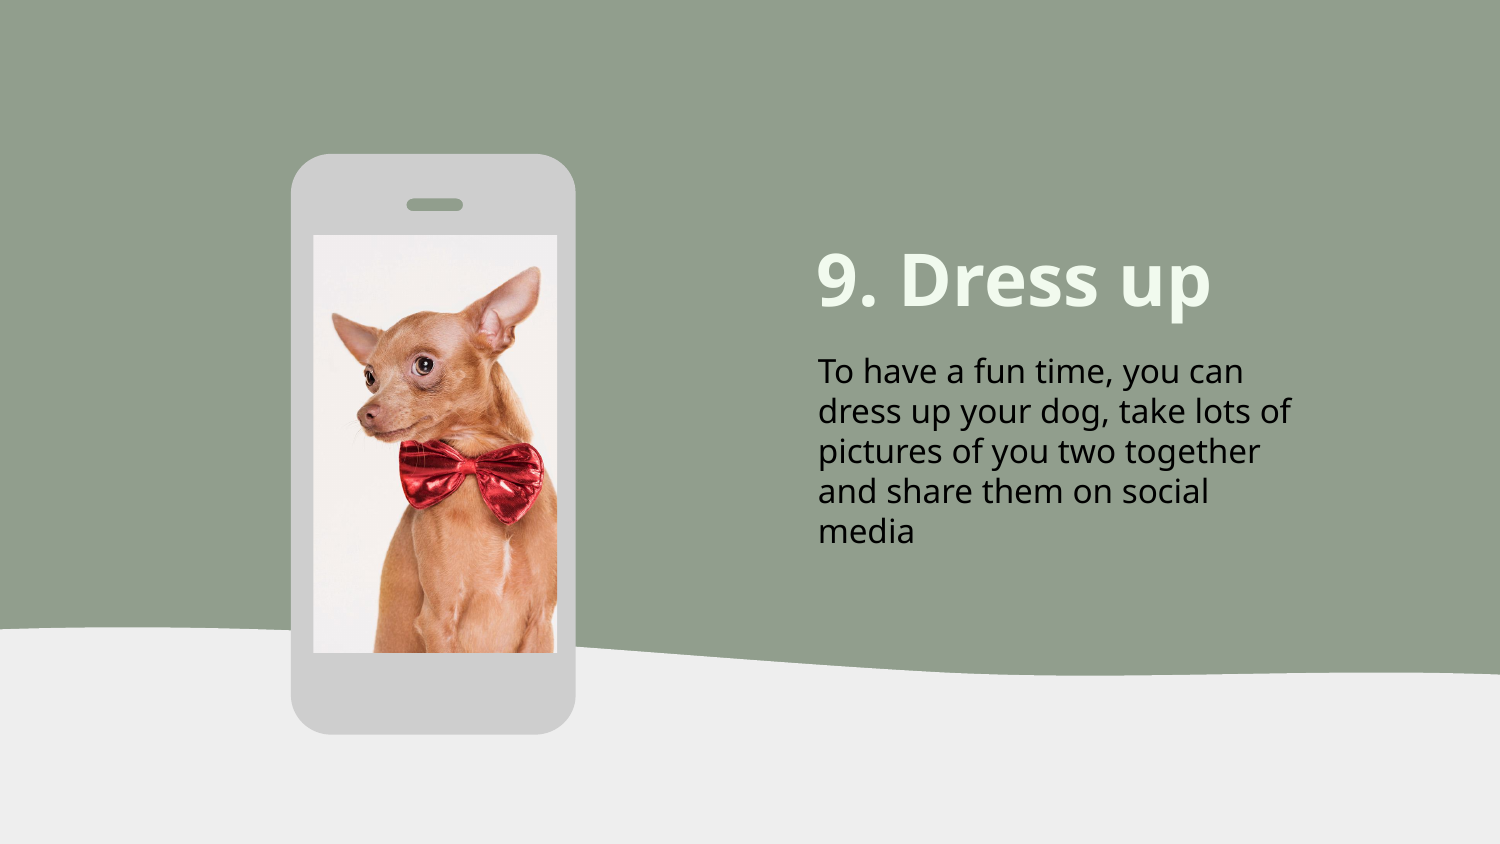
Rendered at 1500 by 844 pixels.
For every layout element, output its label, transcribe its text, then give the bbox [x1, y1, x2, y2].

picture [313, 235, 558, 654]
subtitle To have a fun time, you can dress up your dog, take lots of pictures of you two together and share them on social media [802, 335, 1332, 607]
title 9. Dress up [801, 237, 1331, 338]
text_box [290, 153, 576, 735]
